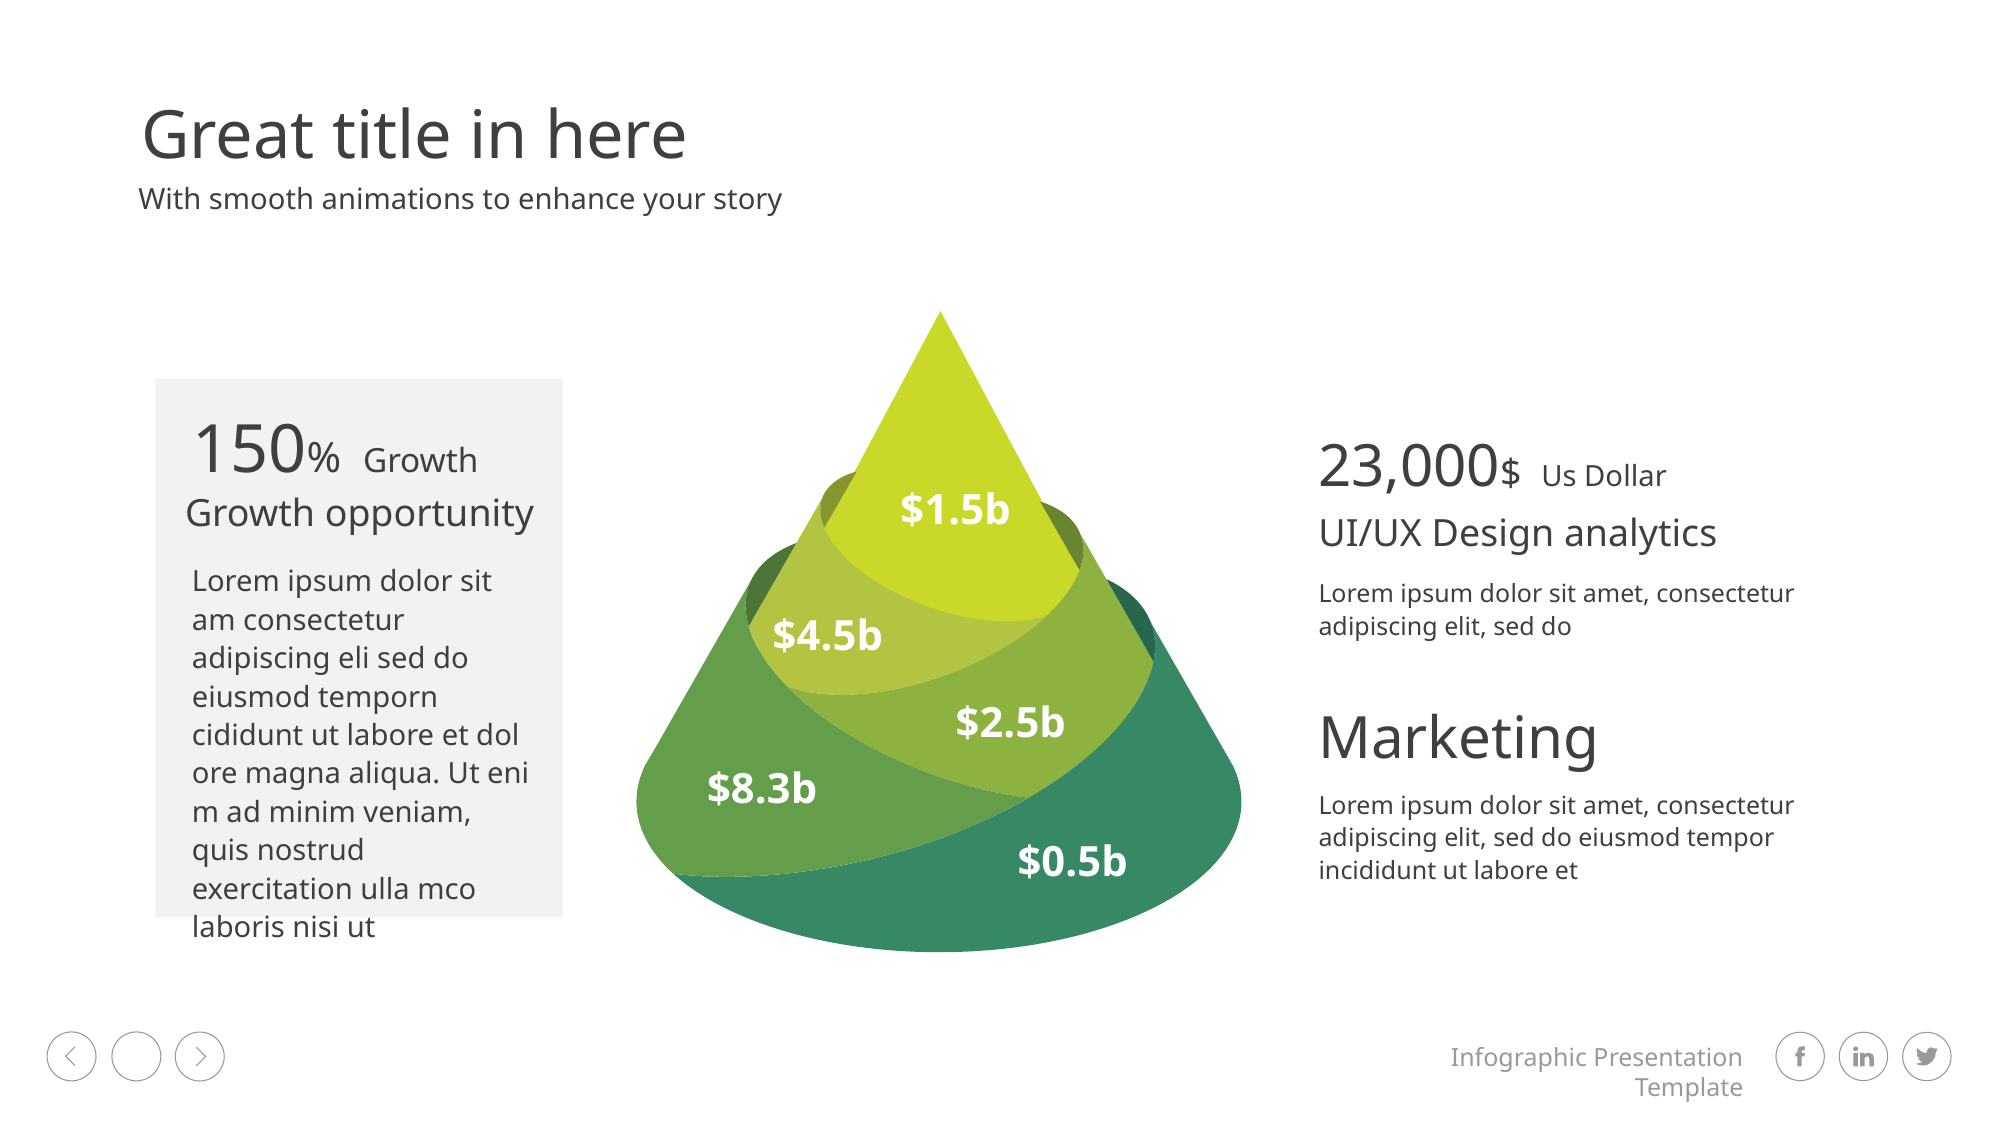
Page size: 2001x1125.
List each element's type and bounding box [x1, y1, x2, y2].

text_box [636, 310, 1242, 953]
text_box [1303, 403, 1833, 893]
text_box [155, 378, 563, 918]
text_box [135, 84, 786, 224]
